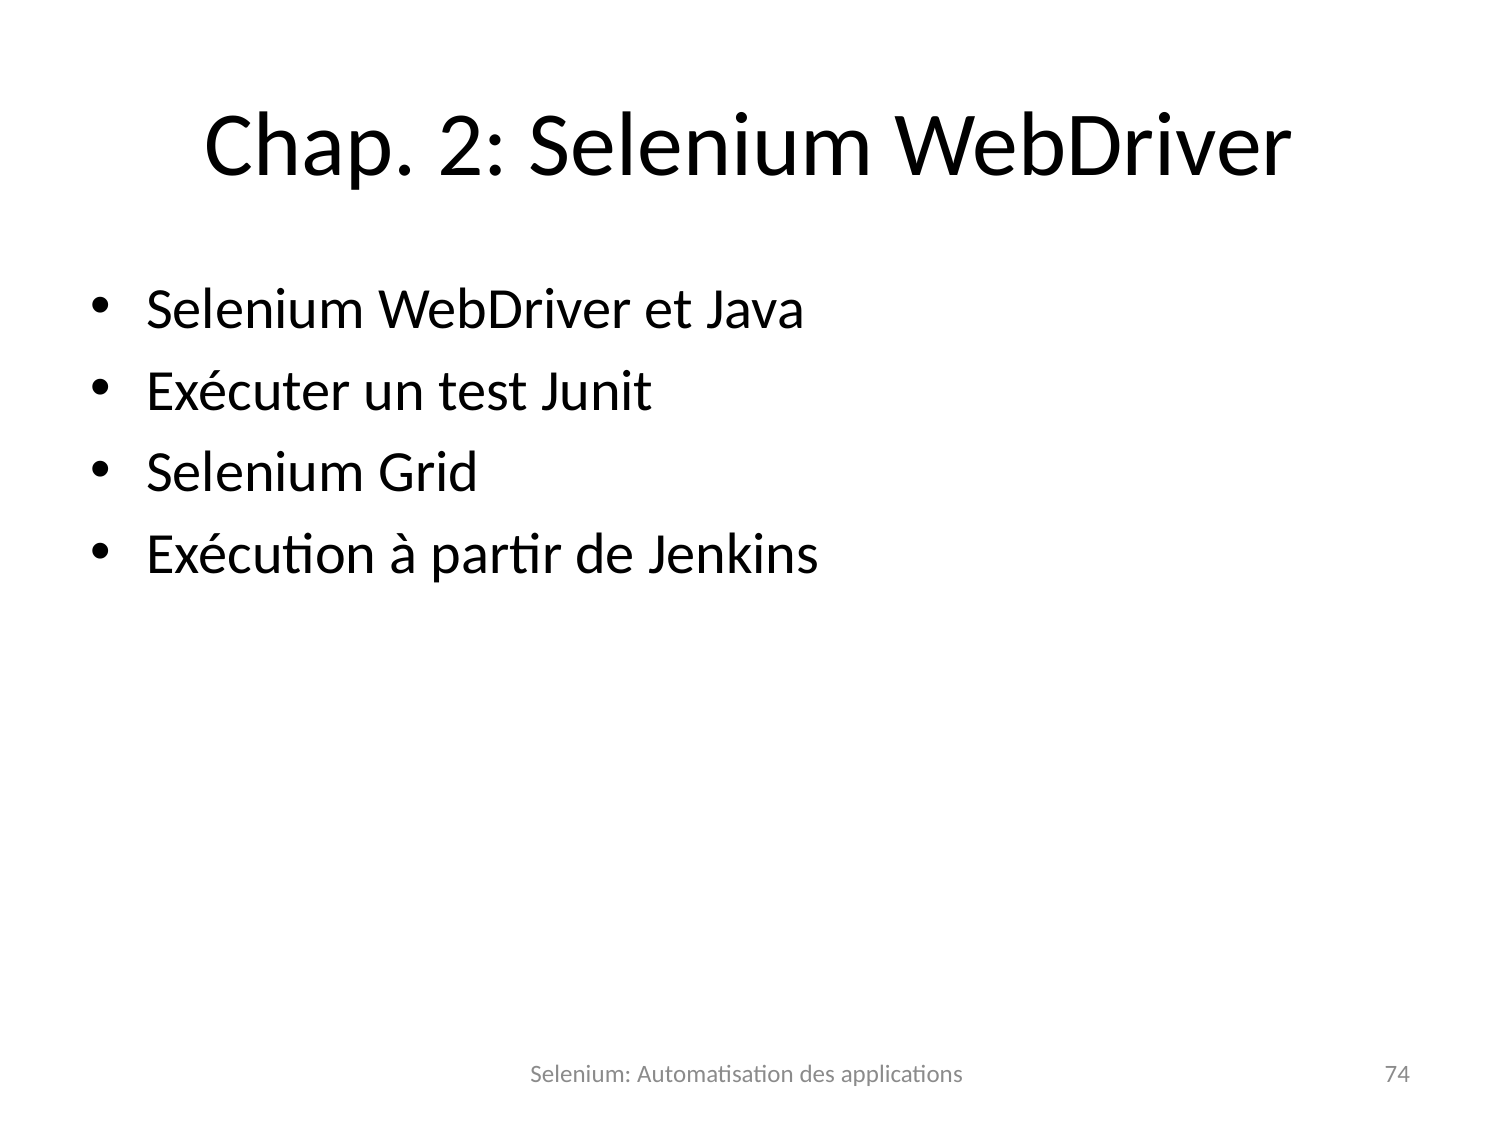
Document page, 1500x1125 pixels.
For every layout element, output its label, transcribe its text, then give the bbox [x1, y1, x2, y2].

title Chap. 2: Selenium WebDriver [75, 45, 1425, 233]
list Selenium WebDriver et Java Exécuter un test Junit Selenium Grid Exécution à partir de Jenkins [75, 262, 1353, 1005]
footer Selenium: Automatisation des applications [512, 1042, 988, 1103]
slide_number 74 [1074, 1042, 1425, 1103]
